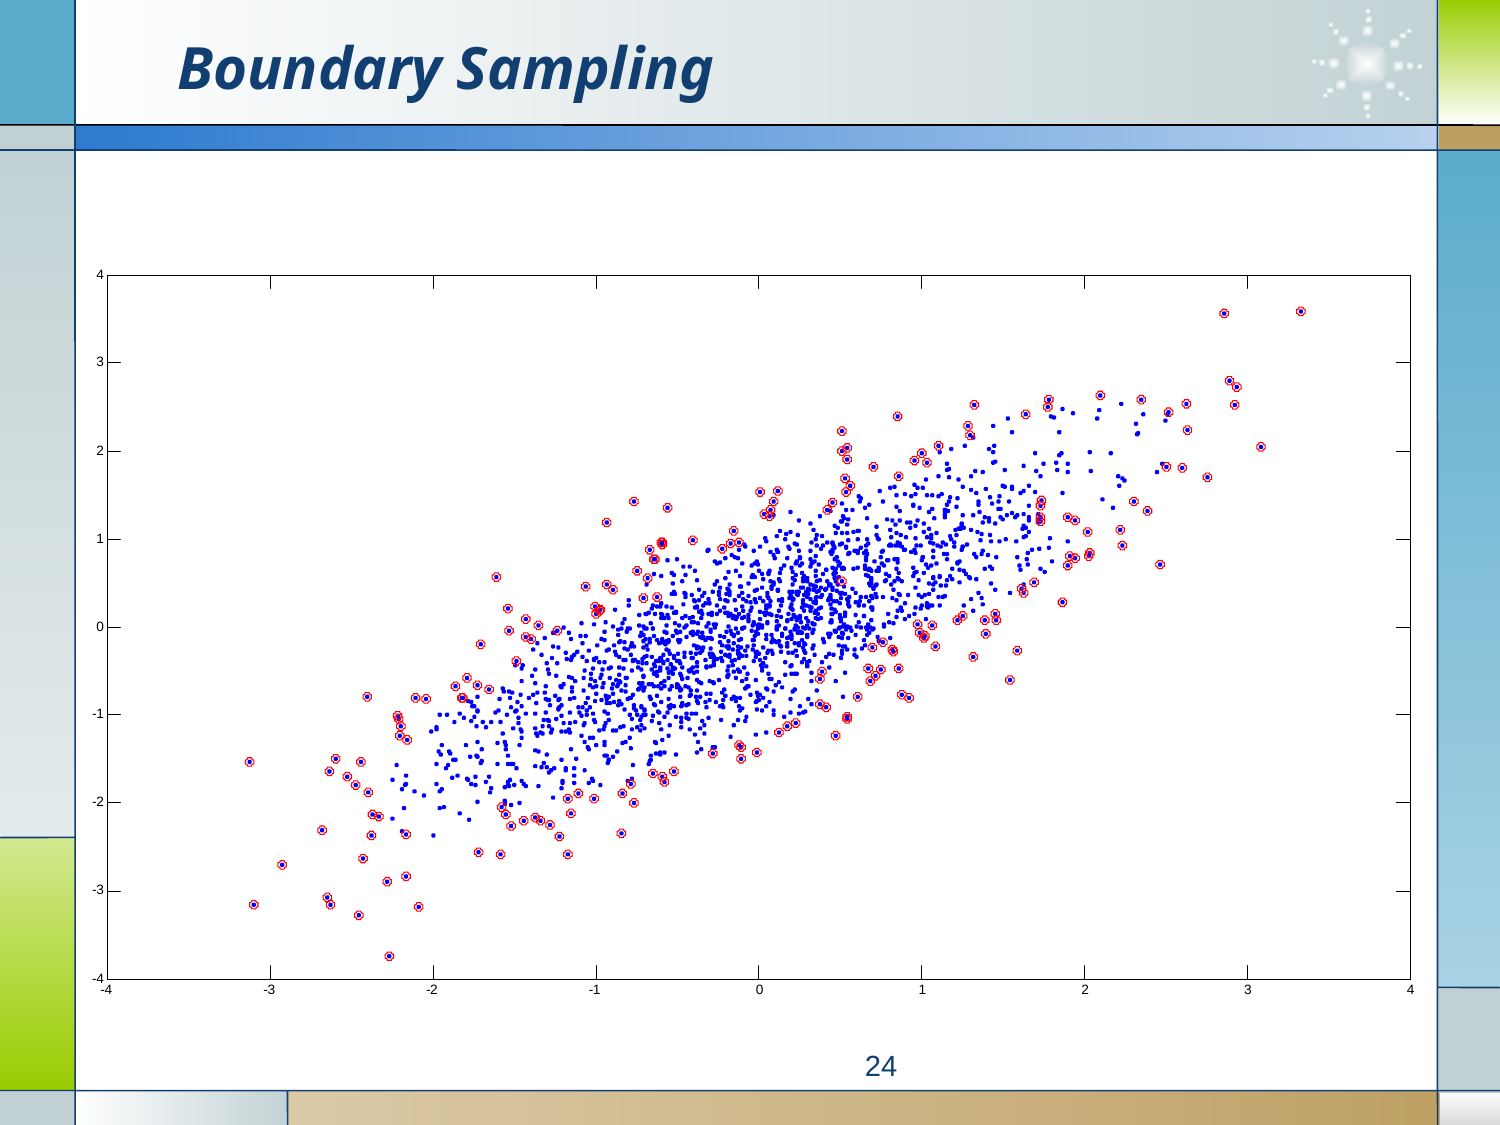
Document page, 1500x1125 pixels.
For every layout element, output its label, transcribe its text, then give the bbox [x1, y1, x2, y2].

picture [62, 210, 1438, 1076]
title Boundary Sampling [162, 19, 1263, 113]
